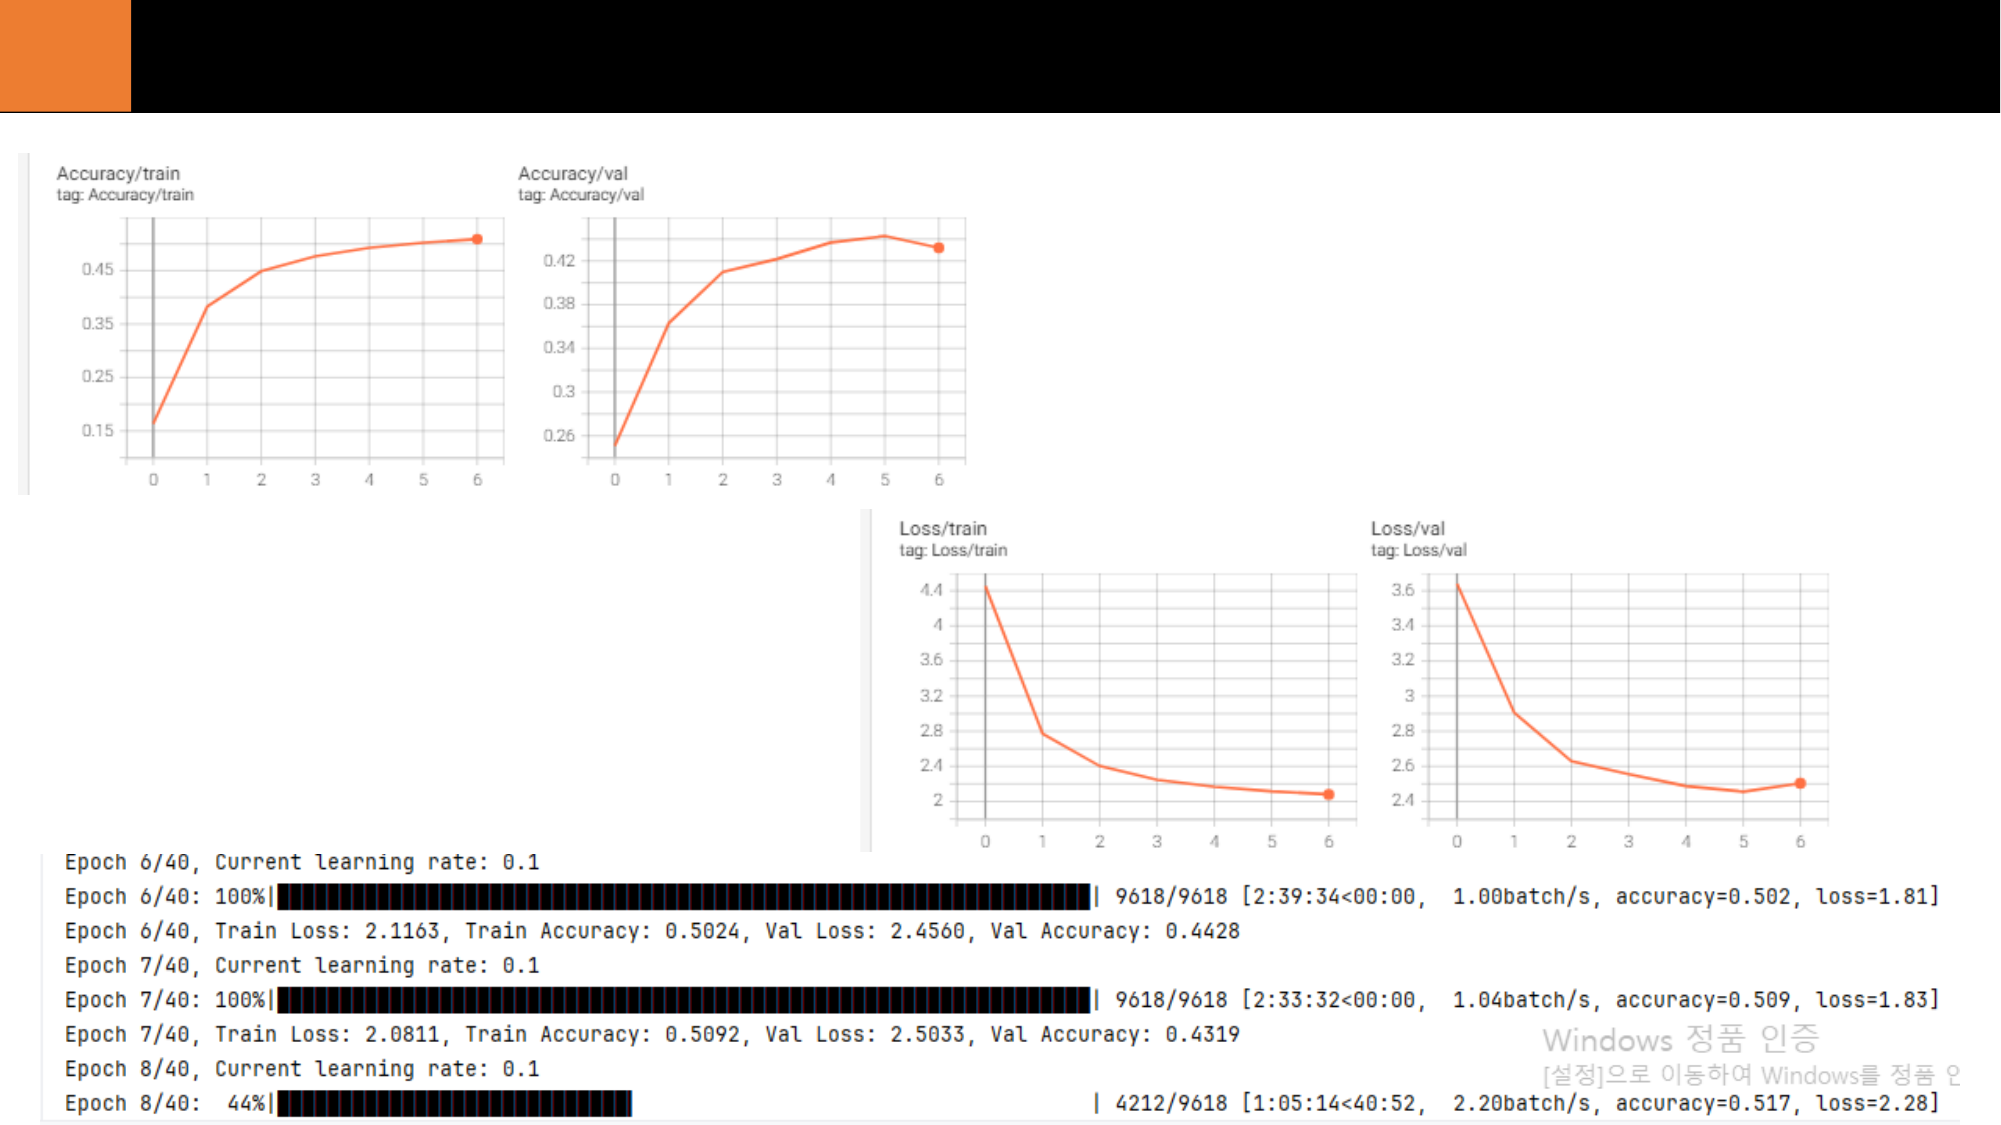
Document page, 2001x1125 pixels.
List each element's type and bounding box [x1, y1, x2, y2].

picture [18, 153, 1026, 495]
picture [860, 509, 1890, 852]
picture [40, 854, 1960, 1125]
